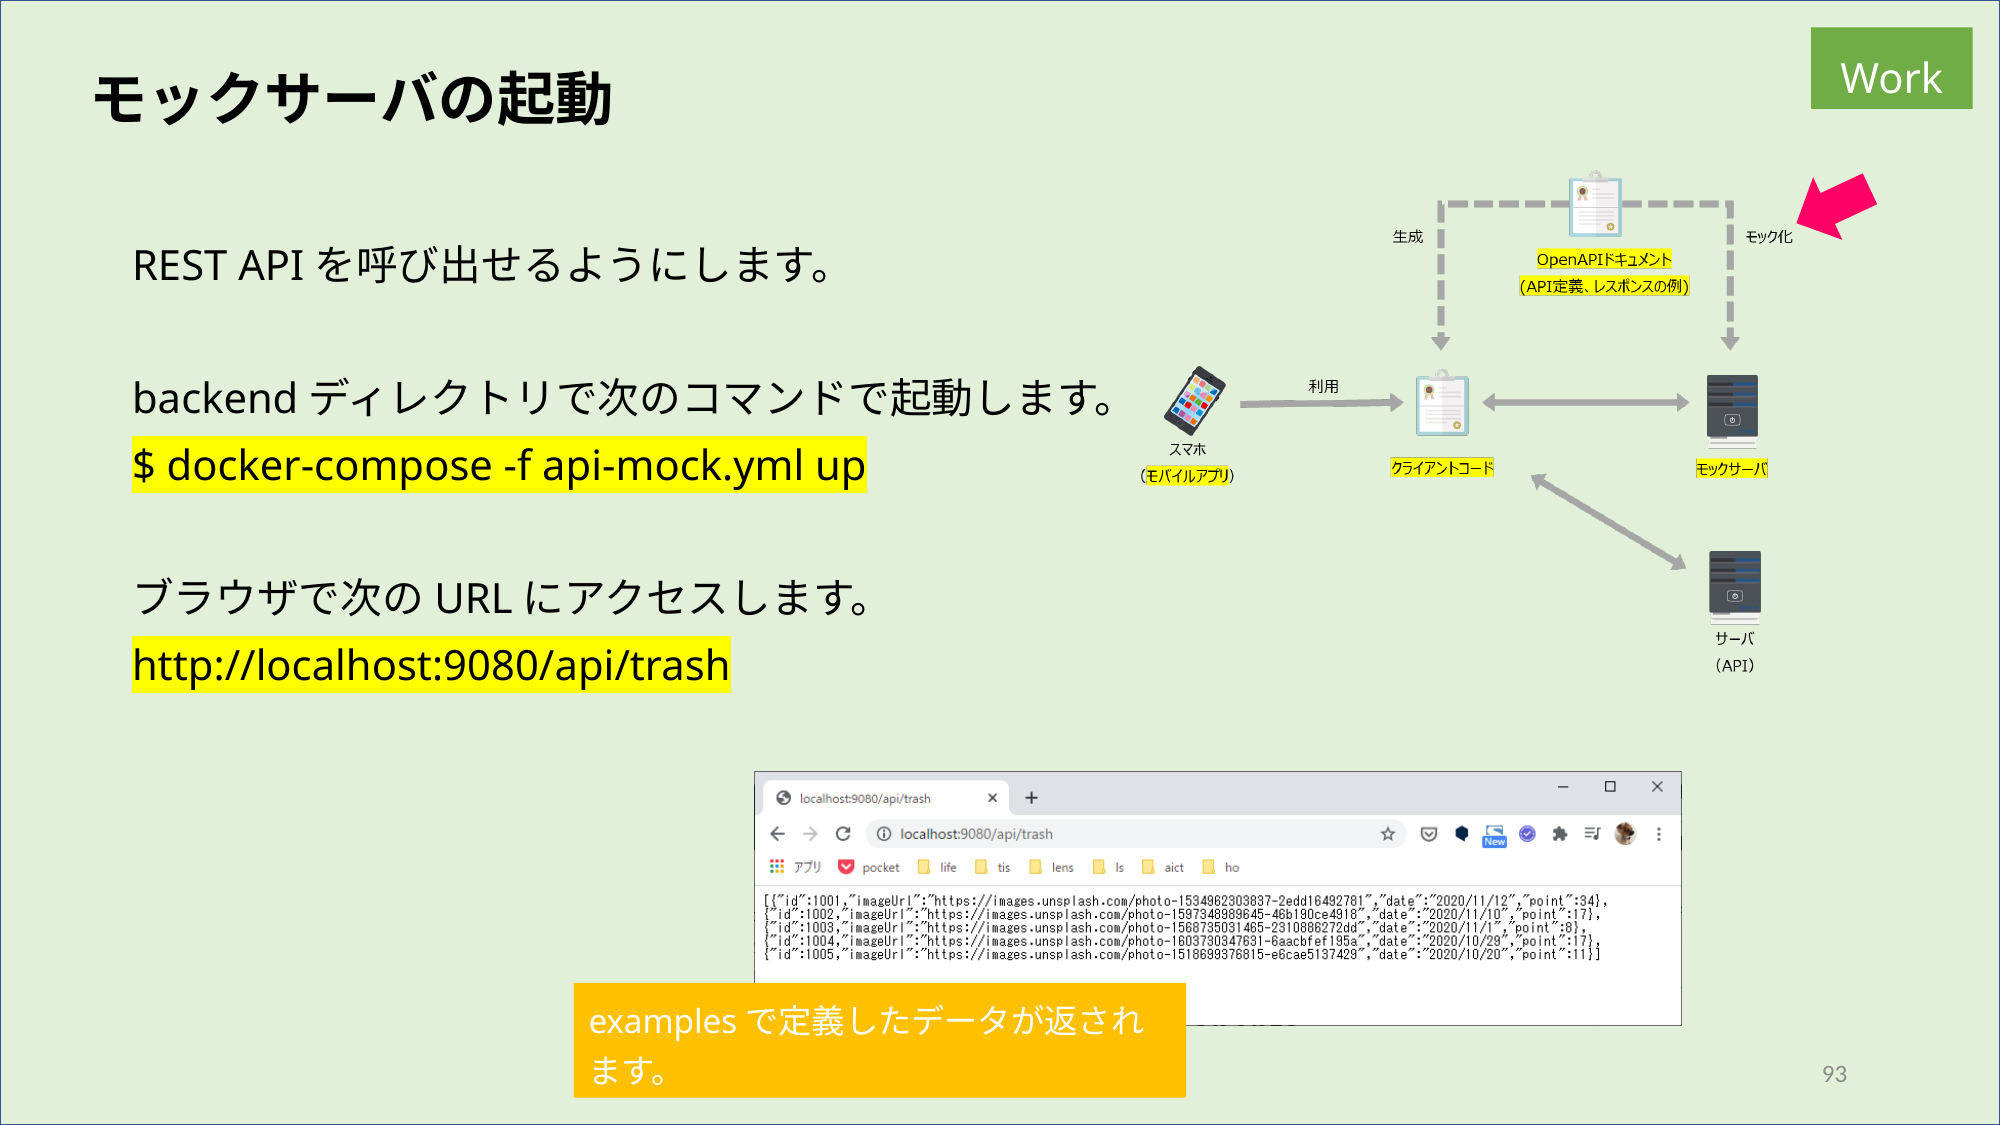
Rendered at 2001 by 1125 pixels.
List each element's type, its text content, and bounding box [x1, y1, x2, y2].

text_box REST APIを呼び出せるようにします。 backendディレクトリで次のコマンドで起動します。 $ docker-compose -f api-mock.yml up ブラウザで次のURLにアクセスします。 http://localhost:9080/api/trash [117, 214, 1904, 697]
picture [1121, 170, 1811, 684]
text_box examplesで定義したデータが返されます。 [573, 982, 1187, 1098]
text_box [0, 0, 2000, 1125]
slide_number 93 [1412, 1042, 1863, 1103]
text_box モックサーバの起動 [74, 54, 1454, 140]
text_box Work [1811, 27, 1973, 109]
picture [754, 771, 1682, 1026]
text_box [1811, 173, 1878, 240]
